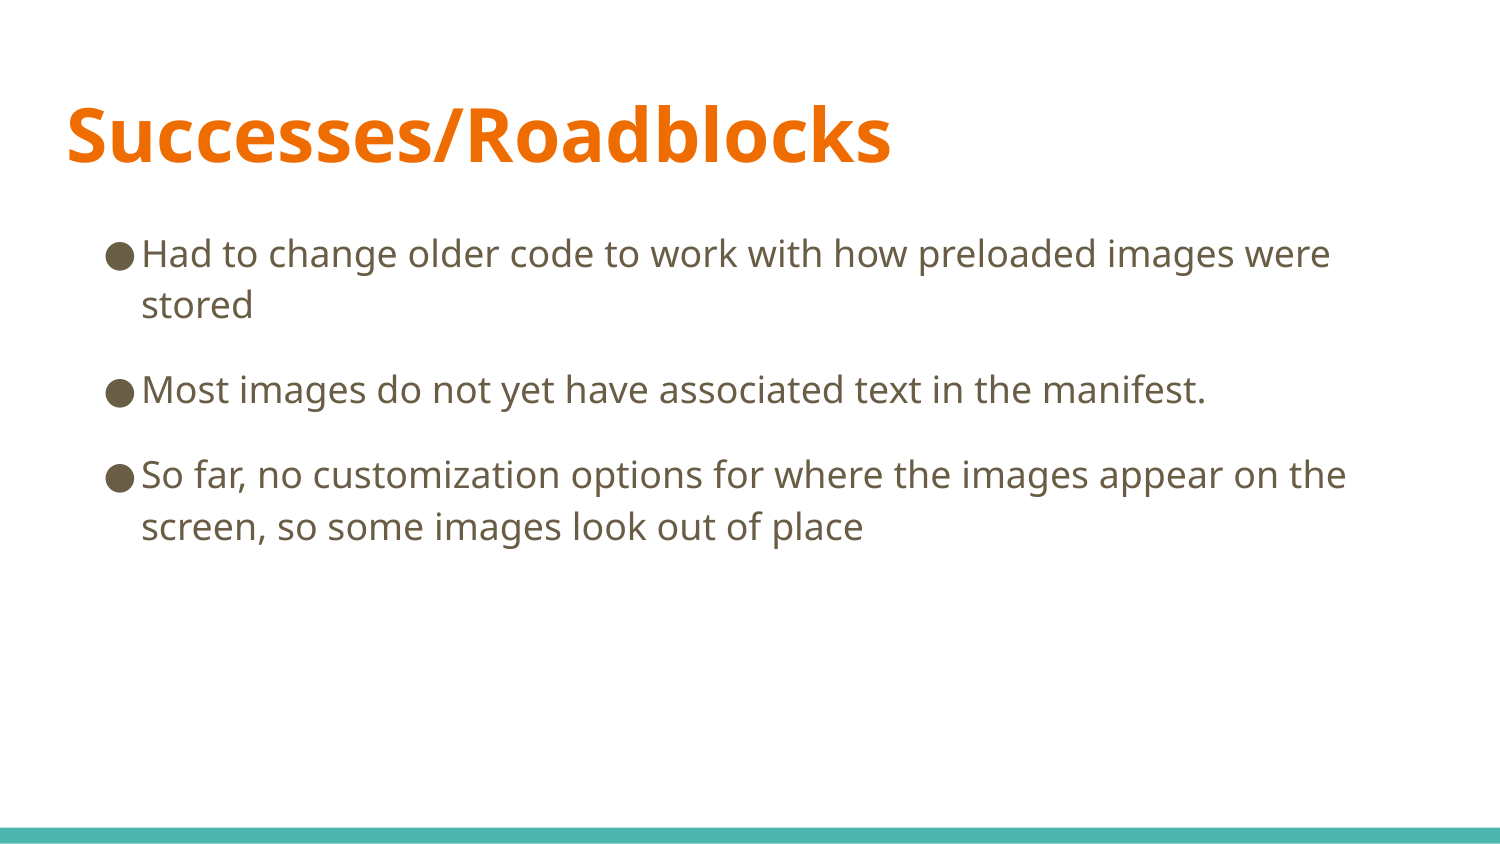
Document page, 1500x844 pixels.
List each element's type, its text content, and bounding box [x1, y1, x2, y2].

list Had to change older code to work with how preloaded images were stored Most images do not yet have associated text in the manifest. So far, no customization options for where the images appear on the screen, so some images look out of place [51, 207, 1449, 750]
title Successes/Roadblocks [51, 72, 1449, 189]
